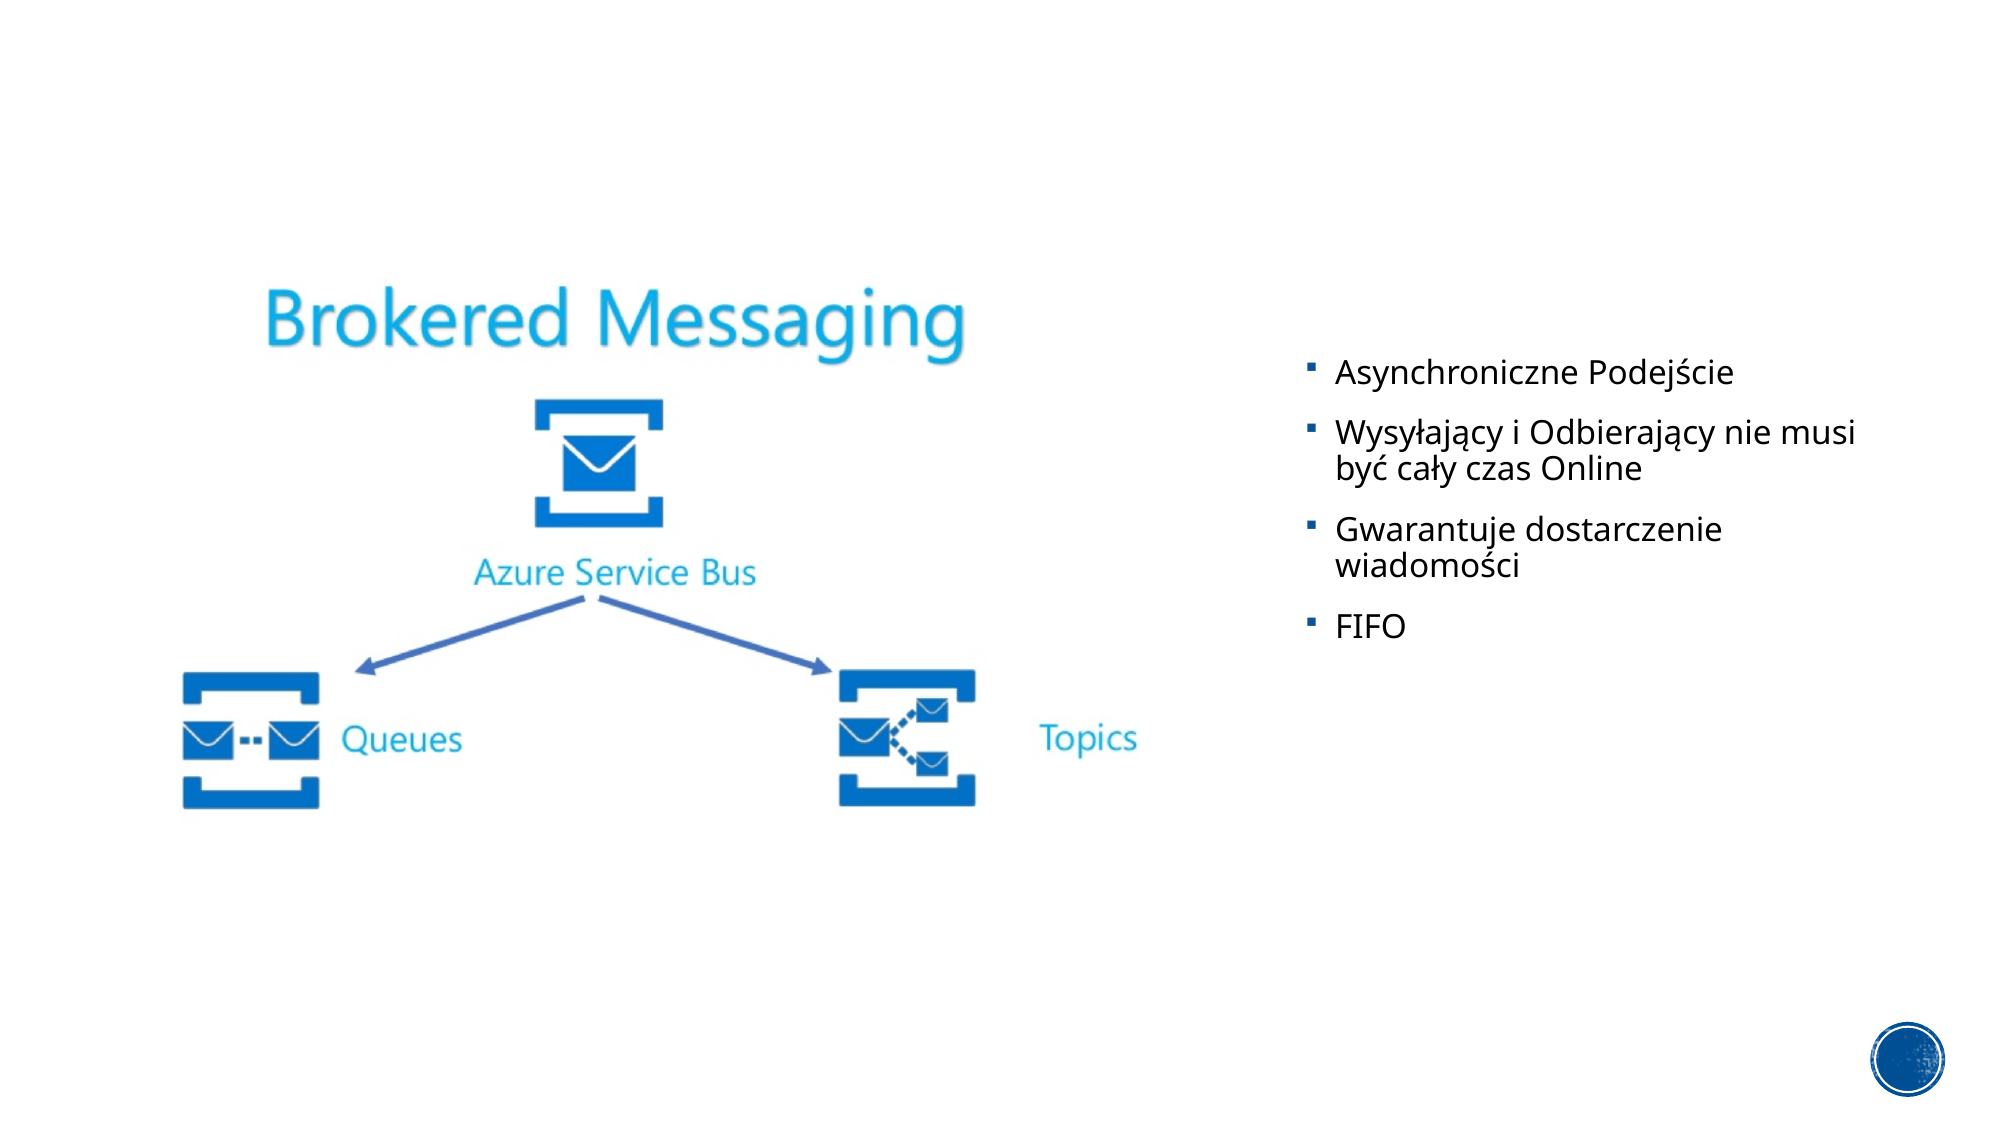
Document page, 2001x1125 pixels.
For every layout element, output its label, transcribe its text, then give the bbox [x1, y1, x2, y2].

picture [103, 237, 1238, 890]
list Asynchroniczne Podejście Wysyłający i Odbierający nie musi być cały czas Online Gwarantuje dostarczenie wiadomości FIFO [1290, 348, 1894, 1020]
